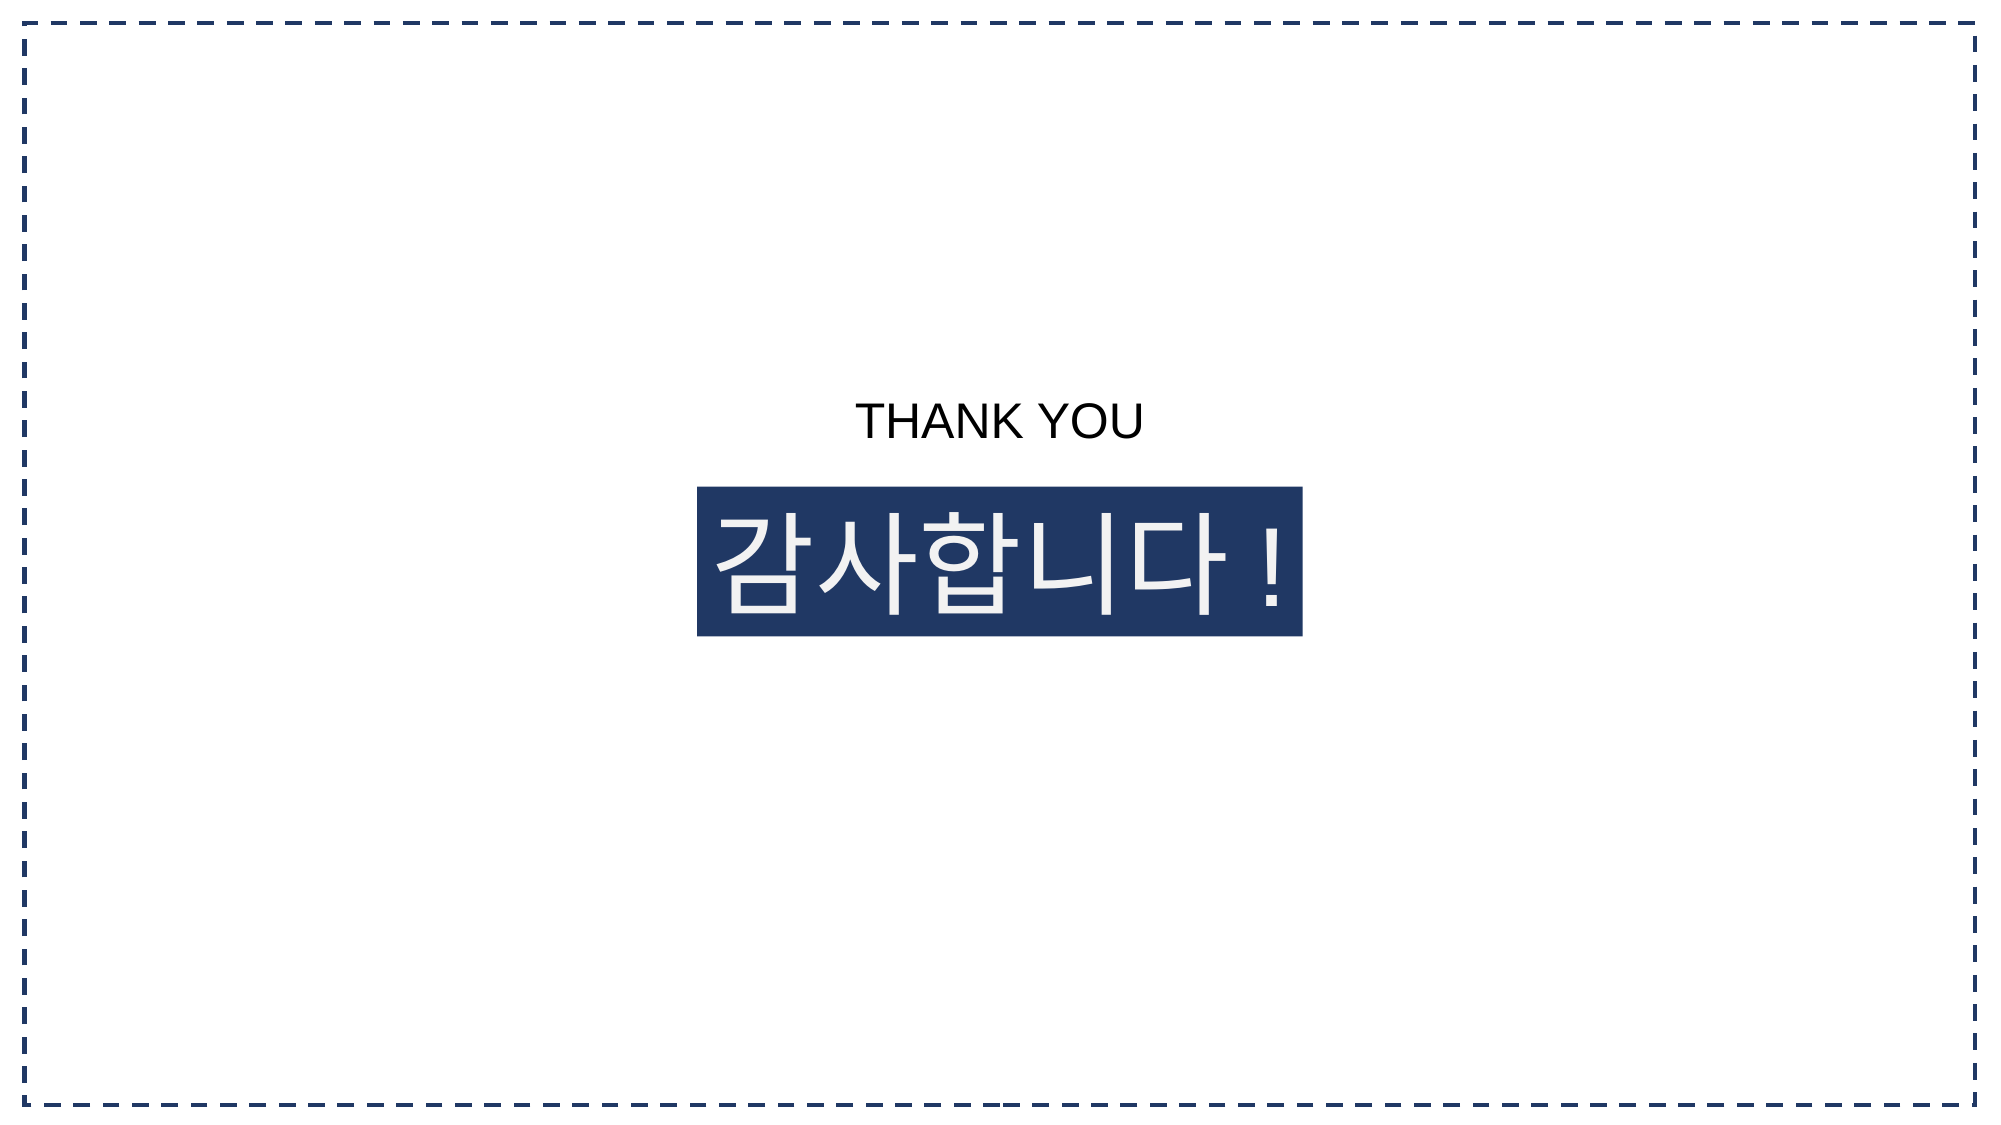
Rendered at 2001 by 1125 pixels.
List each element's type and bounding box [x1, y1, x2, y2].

text_box [23, 22, 1976, 1106]
